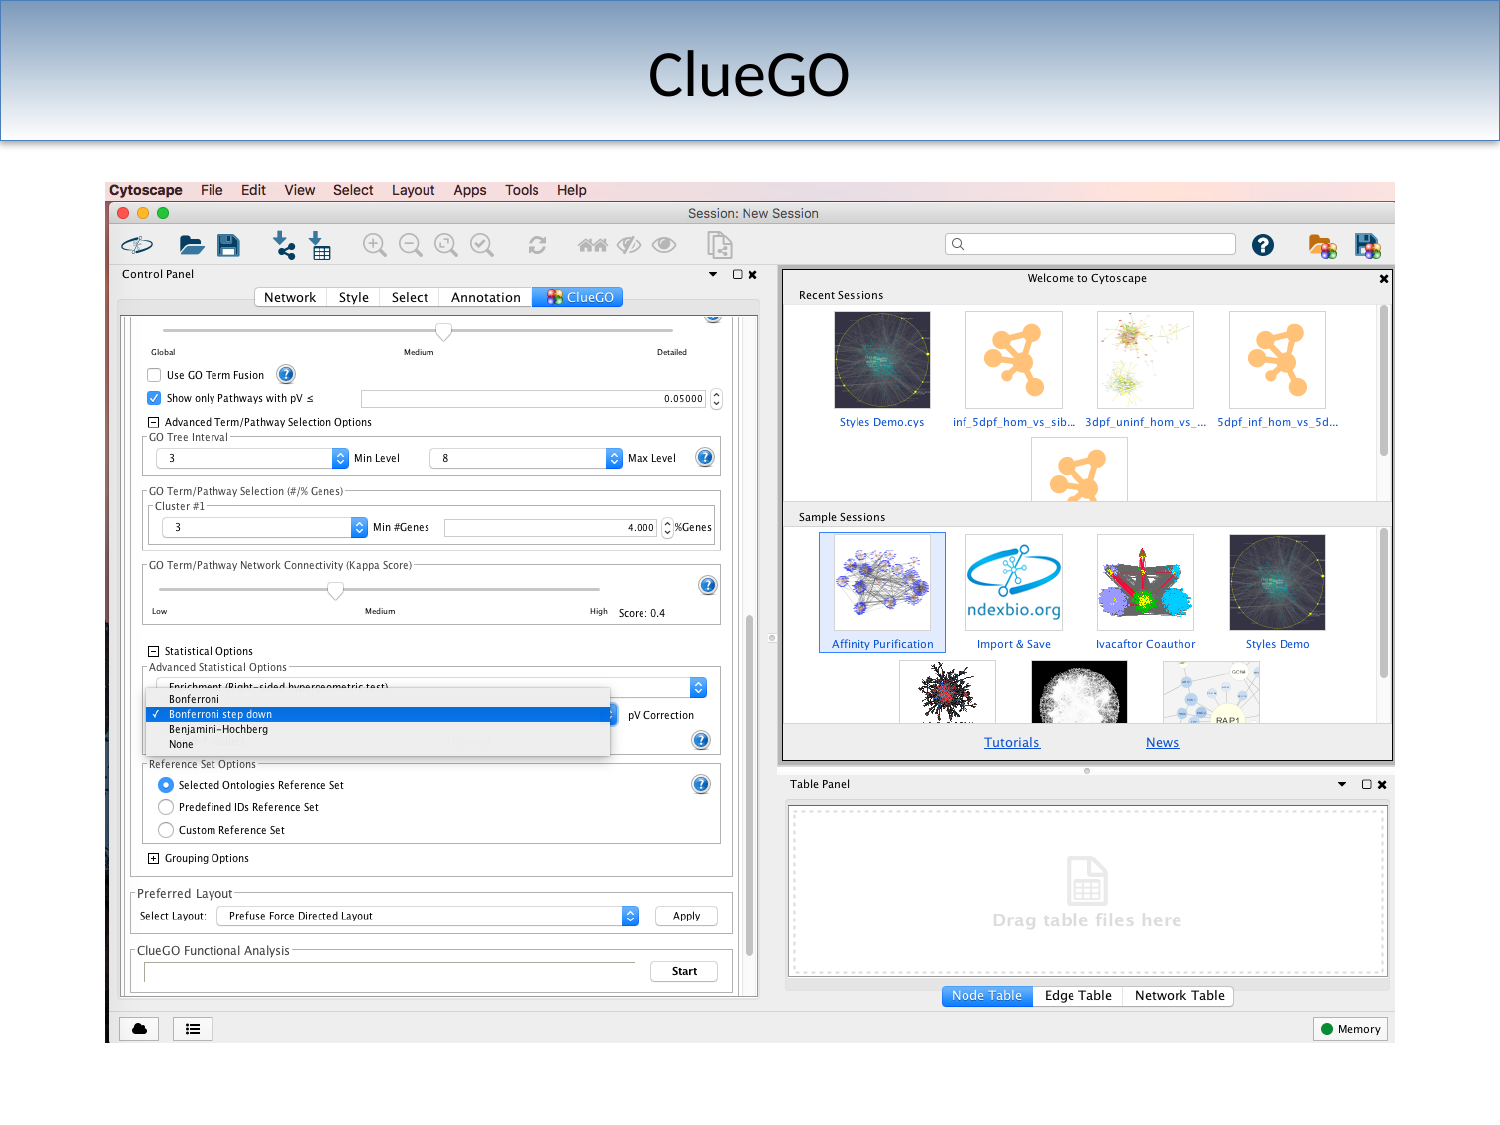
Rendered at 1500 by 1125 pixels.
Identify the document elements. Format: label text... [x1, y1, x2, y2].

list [104, 182, 1396, 1043]
title ClueGO [75, 22, 1425, 118]
